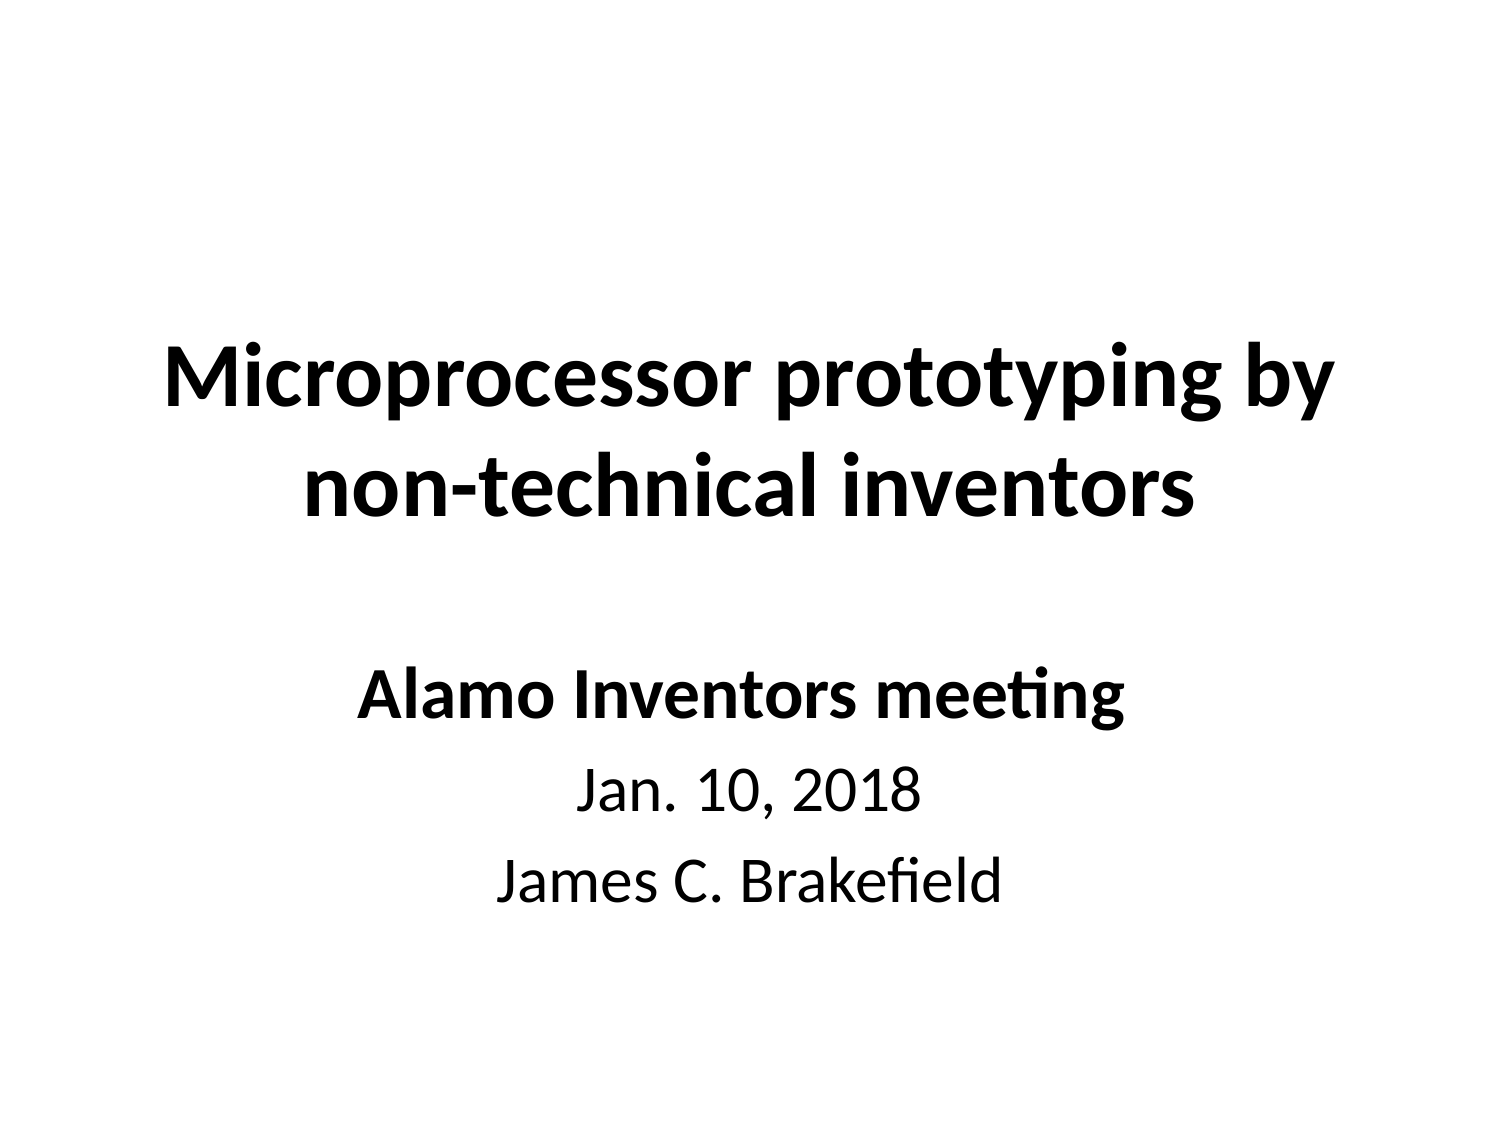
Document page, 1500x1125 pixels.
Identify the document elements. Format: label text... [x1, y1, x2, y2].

subtitle Alamo Inventors meeting Jan. 10, 2018 James C. Brakefield [225, 637, 1275, 925]
title Microprocessor prototyping by non-technical inventors [112, 275, 1388, 575]
